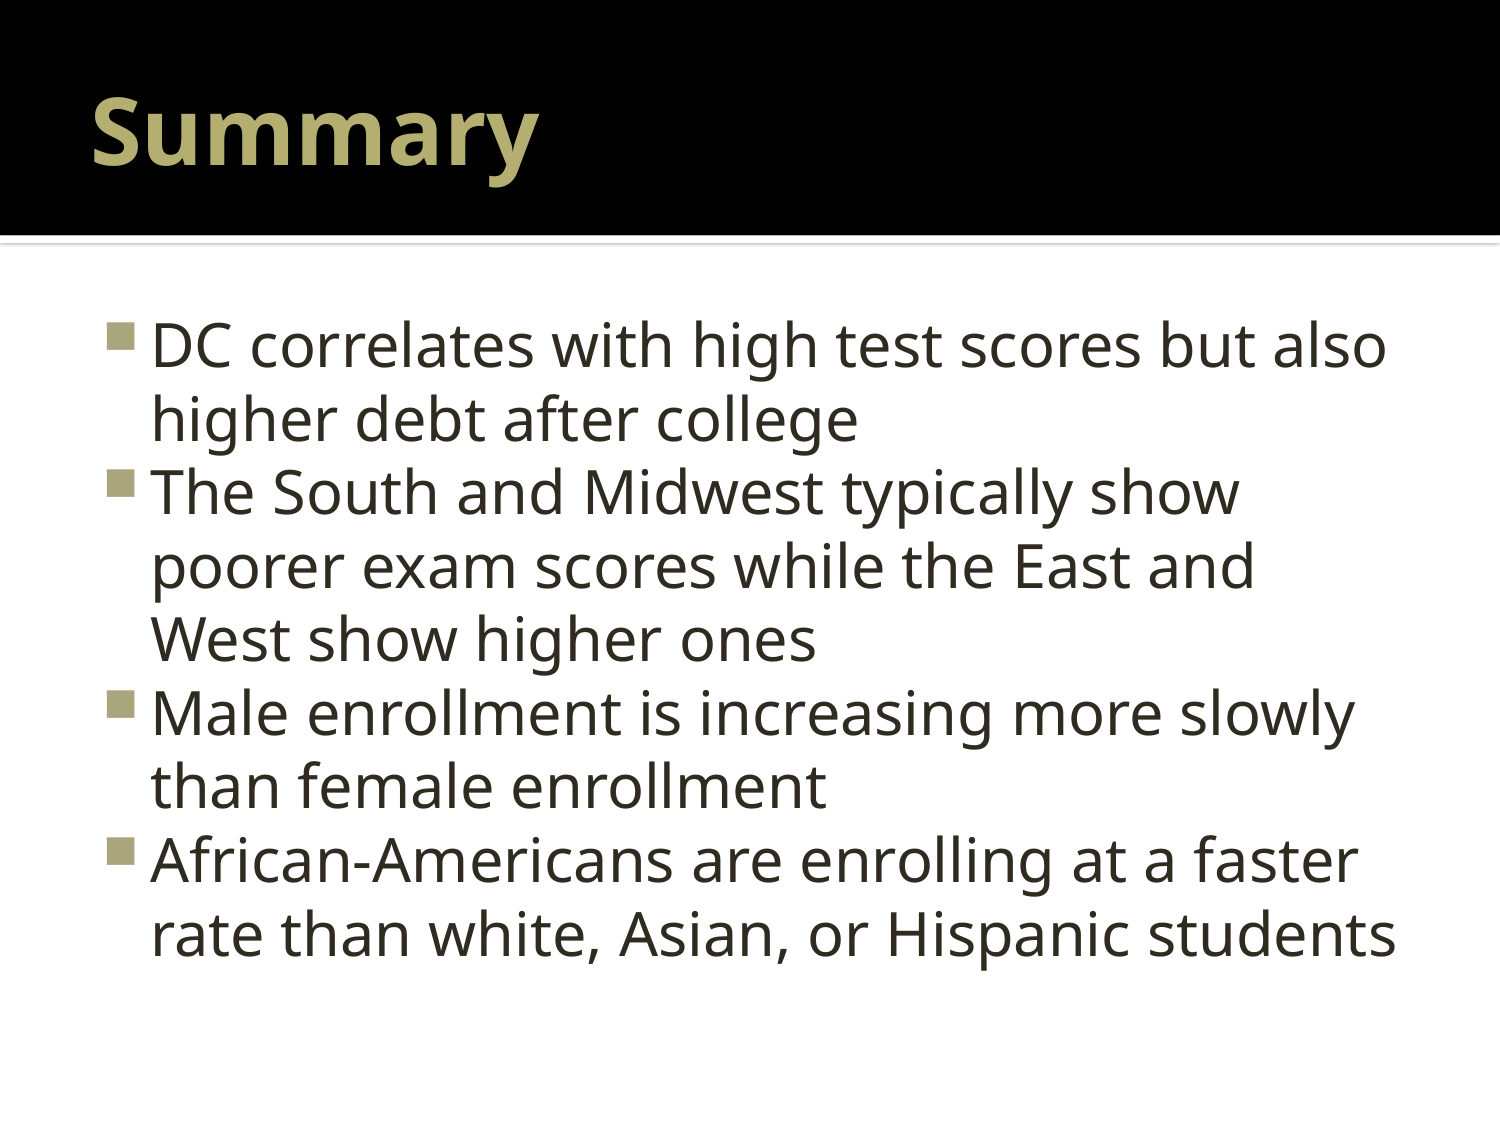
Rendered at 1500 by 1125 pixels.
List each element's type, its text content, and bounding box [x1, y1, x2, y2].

title Summary [75, 25, 1425, 231]
list DC correlates with high test scores but also higher debt after college The South and Midwest typically show poorer exam scores while the East and West show higher ones Male enrollment is increasing more slowly than female enrollment African-Americans are enrolling at a faster rate than white, Asian, or Hispanic students [75, 291, 1425, 1050]
